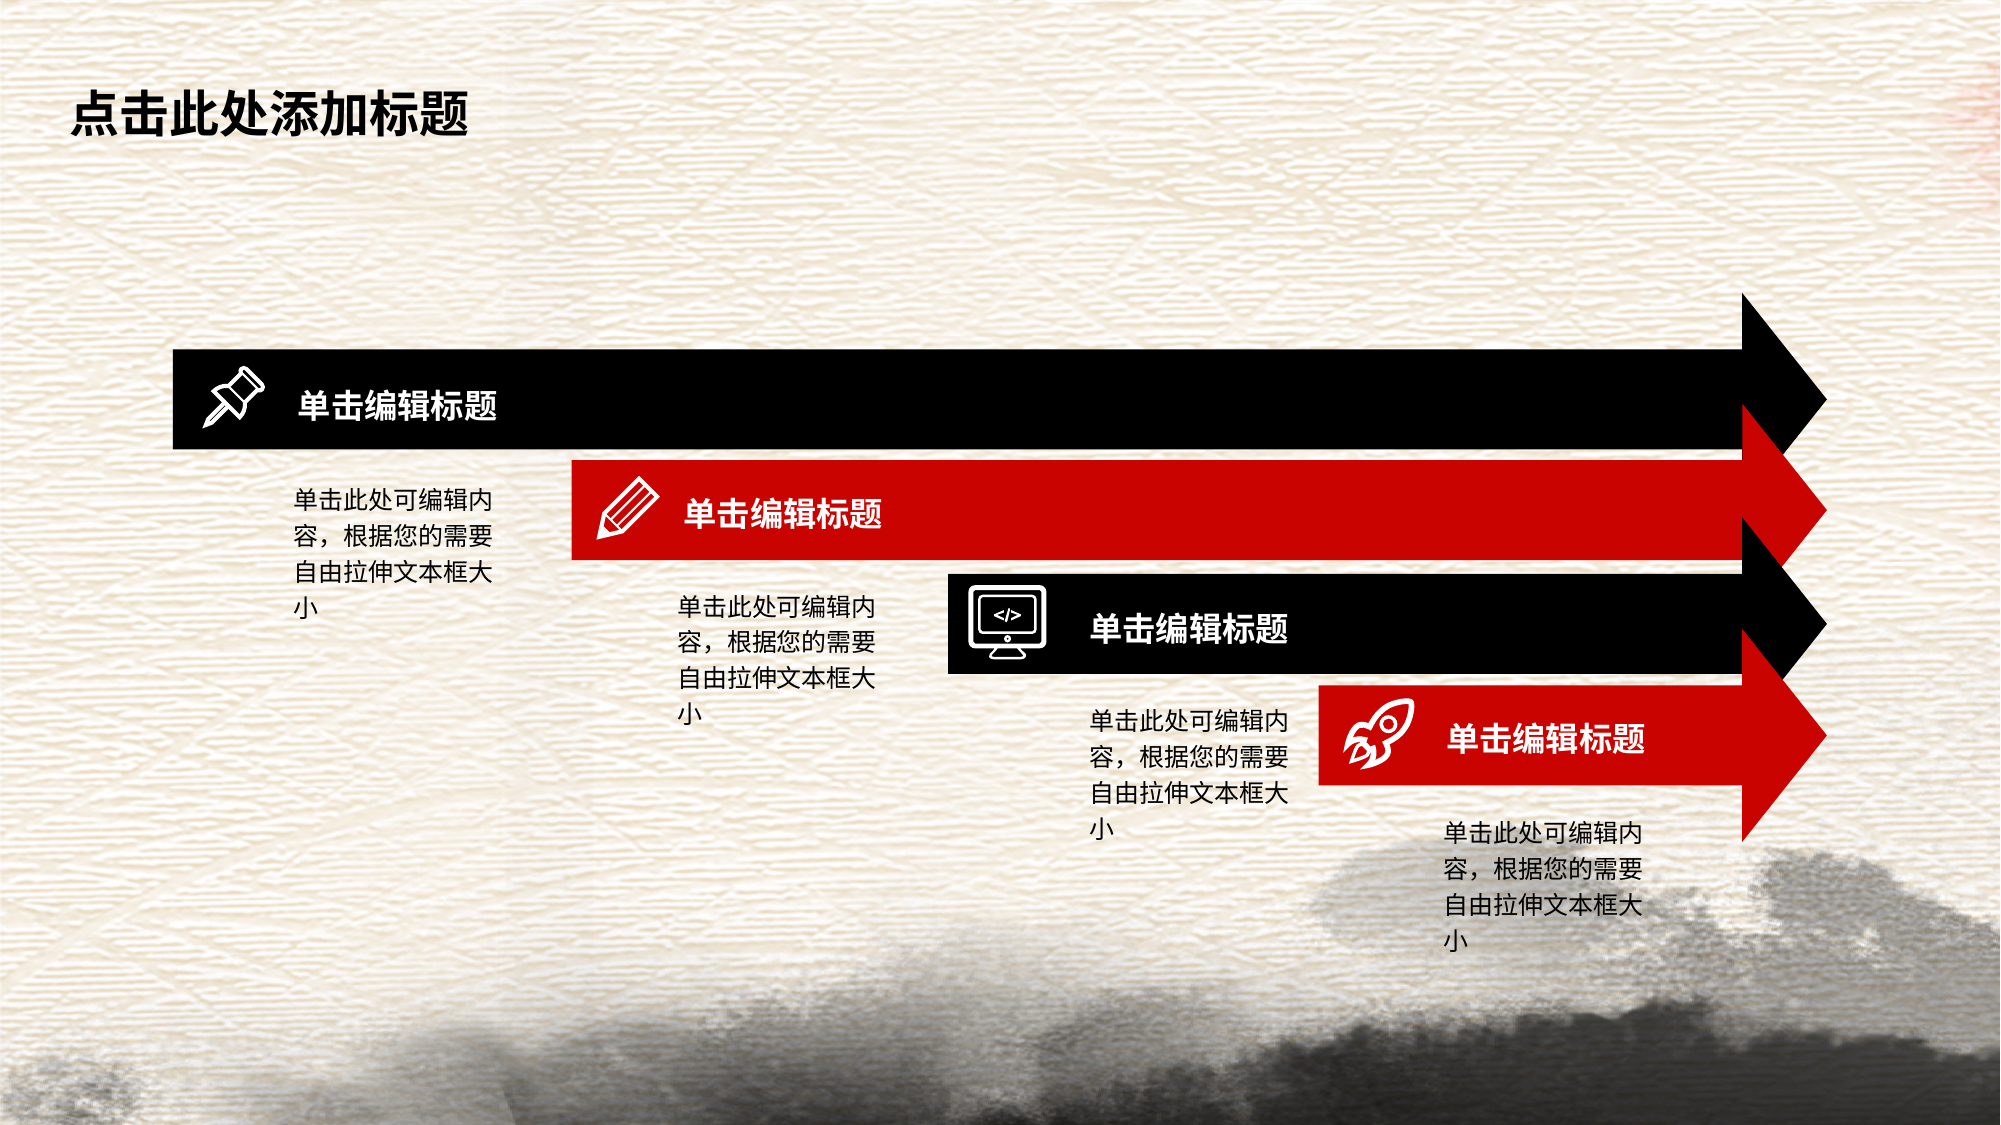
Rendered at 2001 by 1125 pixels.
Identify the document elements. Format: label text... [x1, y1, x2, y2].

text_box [968, 585, 1047, 660]
text_box [605, 475, 661, 509]
text_box [570, 400, 1828, 509]
text_box 单击编辑标题 [293, 377, 498, 426]
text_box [1354, 686, 1407, 778]
picture [0, 0, 2001, 1125]
text_box 单击编辑标题 [670, 485, 884, 509]
text_box 点击此处添加标题 [55, 75, 507, 151]
text_box 单击此处可编辑内容，根据您的需要自由拉伸文本框大小 [294, 478, 507, 509]
text_box [202, 365, 266, 429]
text_box [171, 289, 1829, 454]
